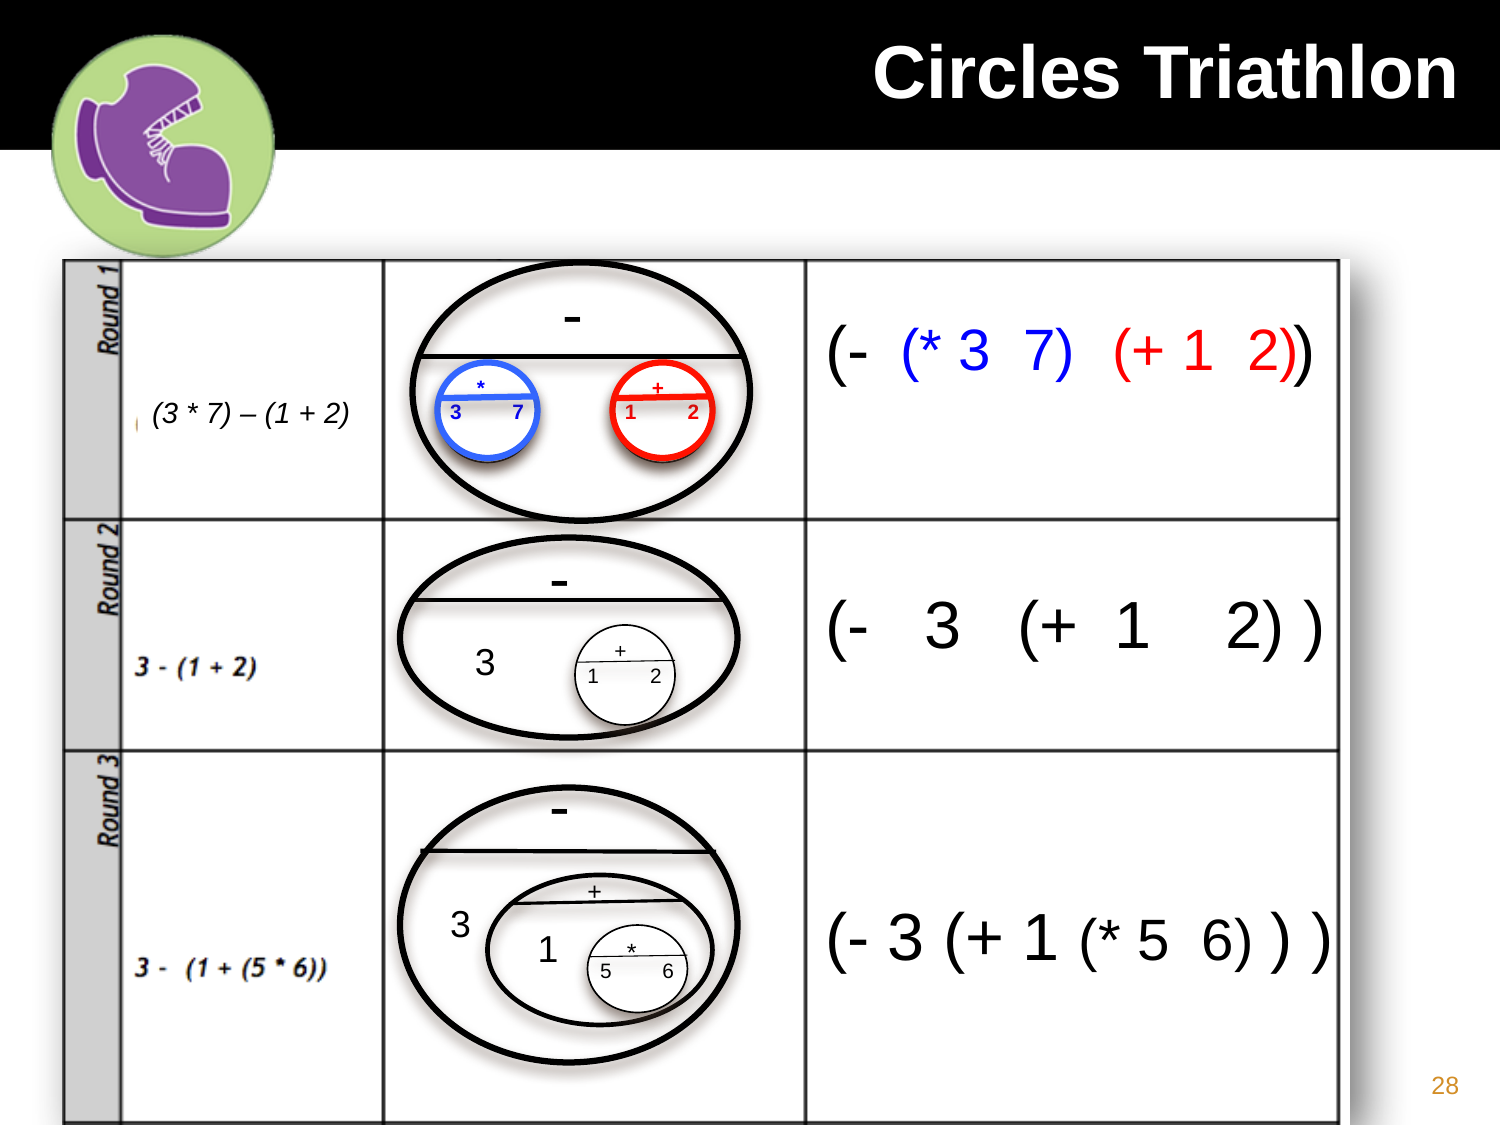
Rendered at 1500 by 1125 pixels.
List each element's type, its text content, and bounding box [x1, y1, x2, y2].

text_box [437, 362, 538, 459]
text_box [399, 766, 738, 1063]
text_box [612, 362, 713, 459]
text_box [399, 537, 738, 738]
slide_number 28 [1360, 1061, 1475, 1103]
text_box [412, 262, 751, 522]
picture [47, 31, 1351, 1125]
title Circles Triathlon [50, 0, 1475, 138]
